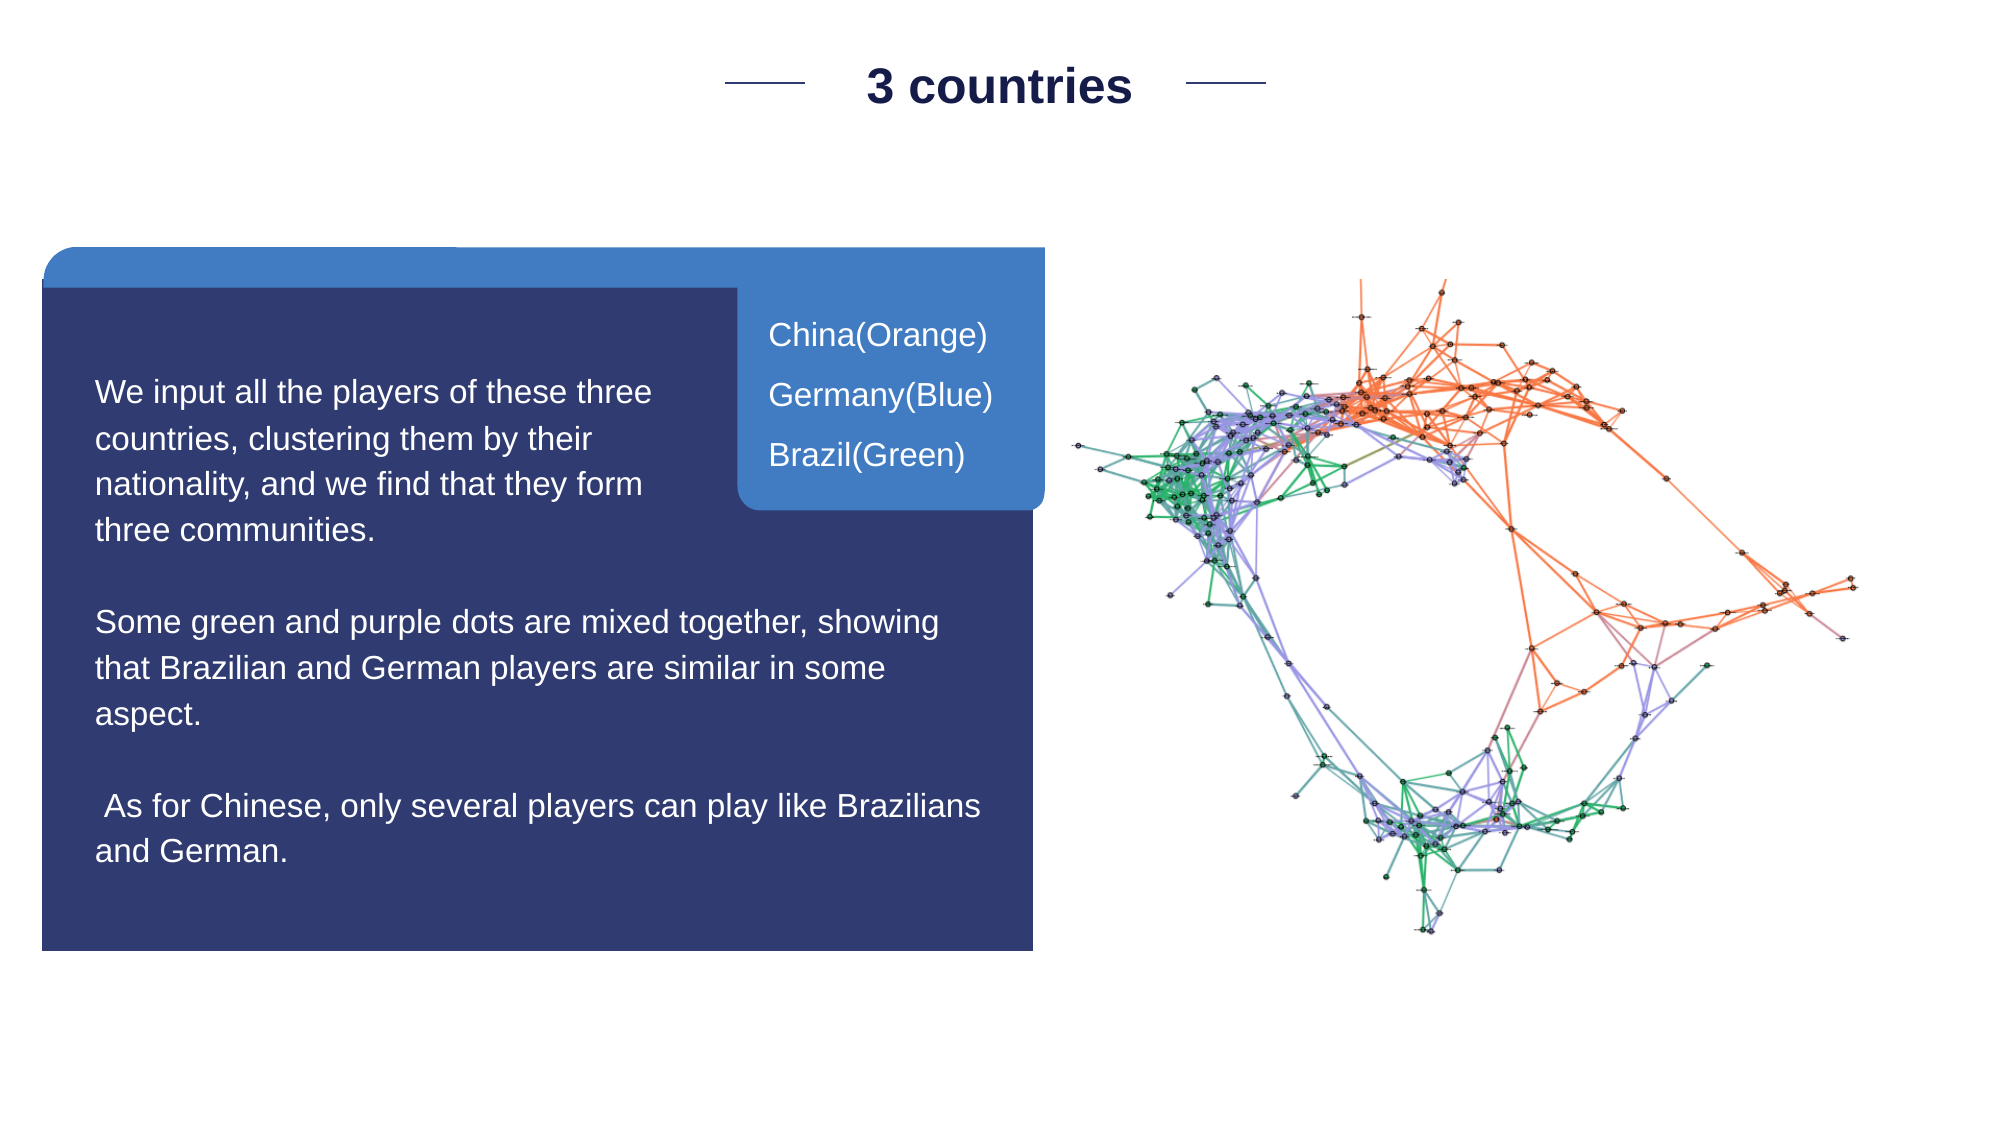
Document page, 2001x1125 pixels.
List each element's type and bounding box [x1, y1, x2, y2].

text_box [42, 246, 1046, 512]
picture [42, 279, 1910, 952]
text_box [683, 45, 1317, 122]
